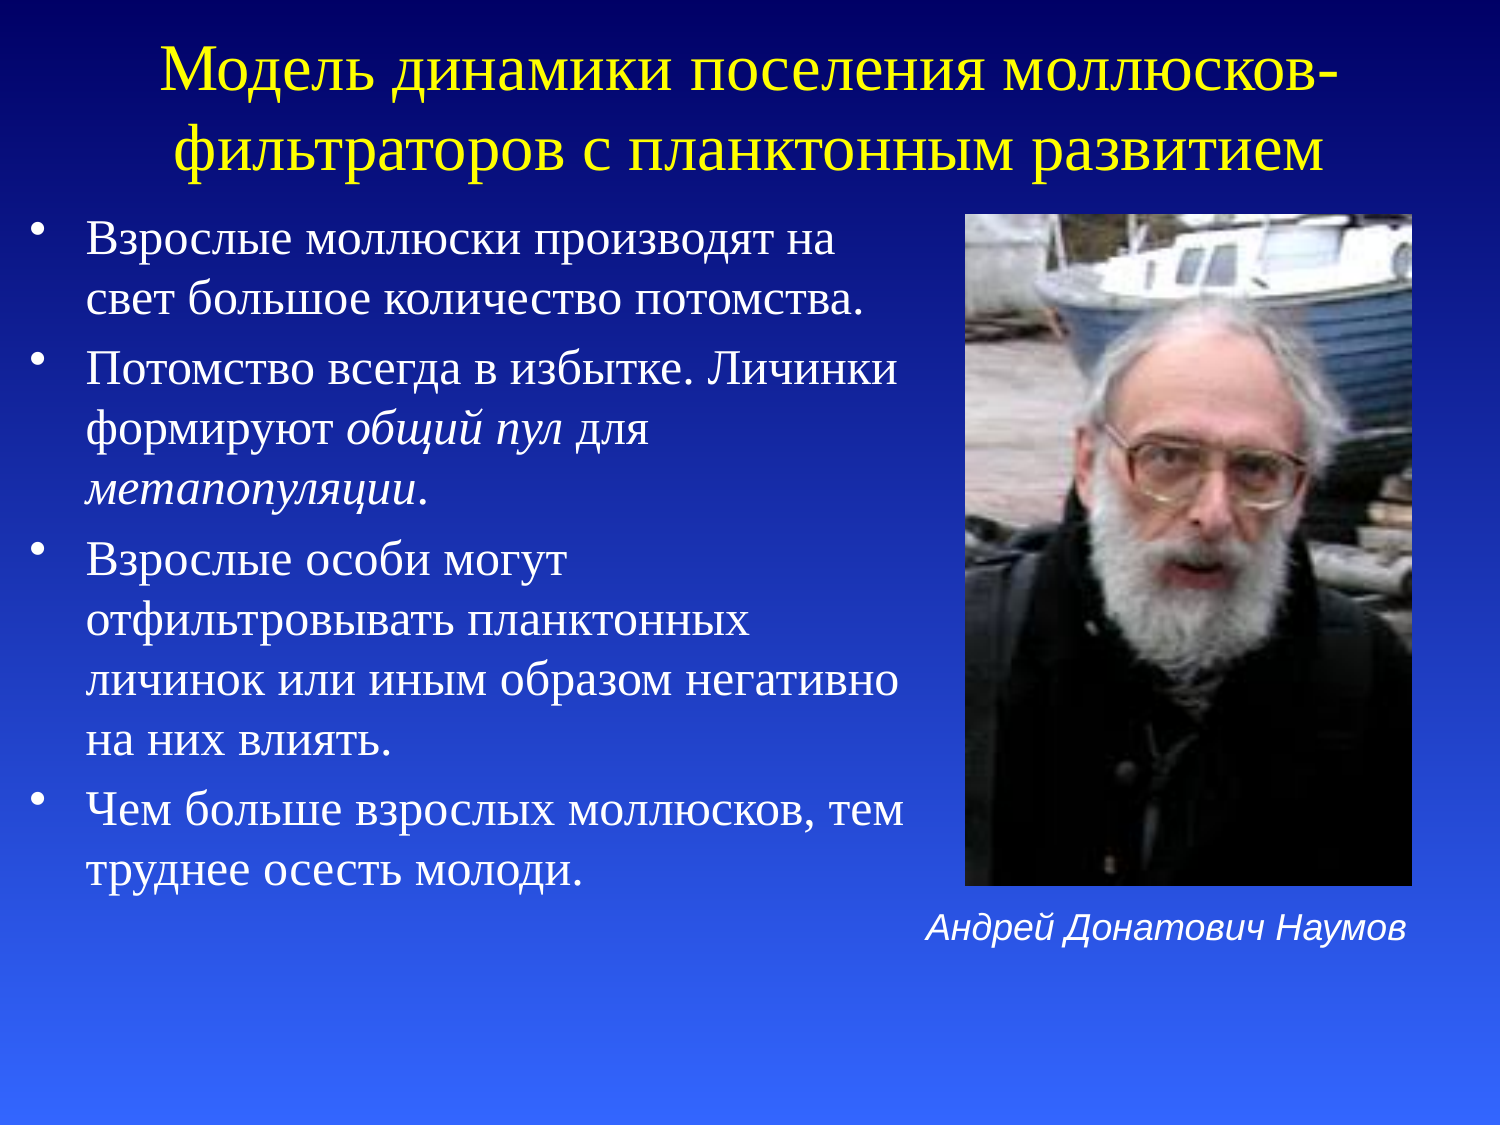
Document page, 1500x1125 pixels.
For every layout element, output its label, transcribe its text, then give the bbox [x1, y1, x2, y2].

text_box Андрей Донатович Наумов [911, 895, 1466, 956]
title Модель динамики поселения моллюсков-фильтраторов с планктонным развитием [112, 9, 1388, 198]
picture [965, 214, 1412, 887]
list Взрослые моллюски производят на свет большое количество потомства. Потомство всегда в избытке. Личинки формируют общий пул для метапопуляции. Взрослые особи могут отфильтровывать планктонных личинок или иным образом негативно на них влиять. Чем больше взрослых моллюсков, тем труднее осесть молоди. [14, 197, 922, 1048]
